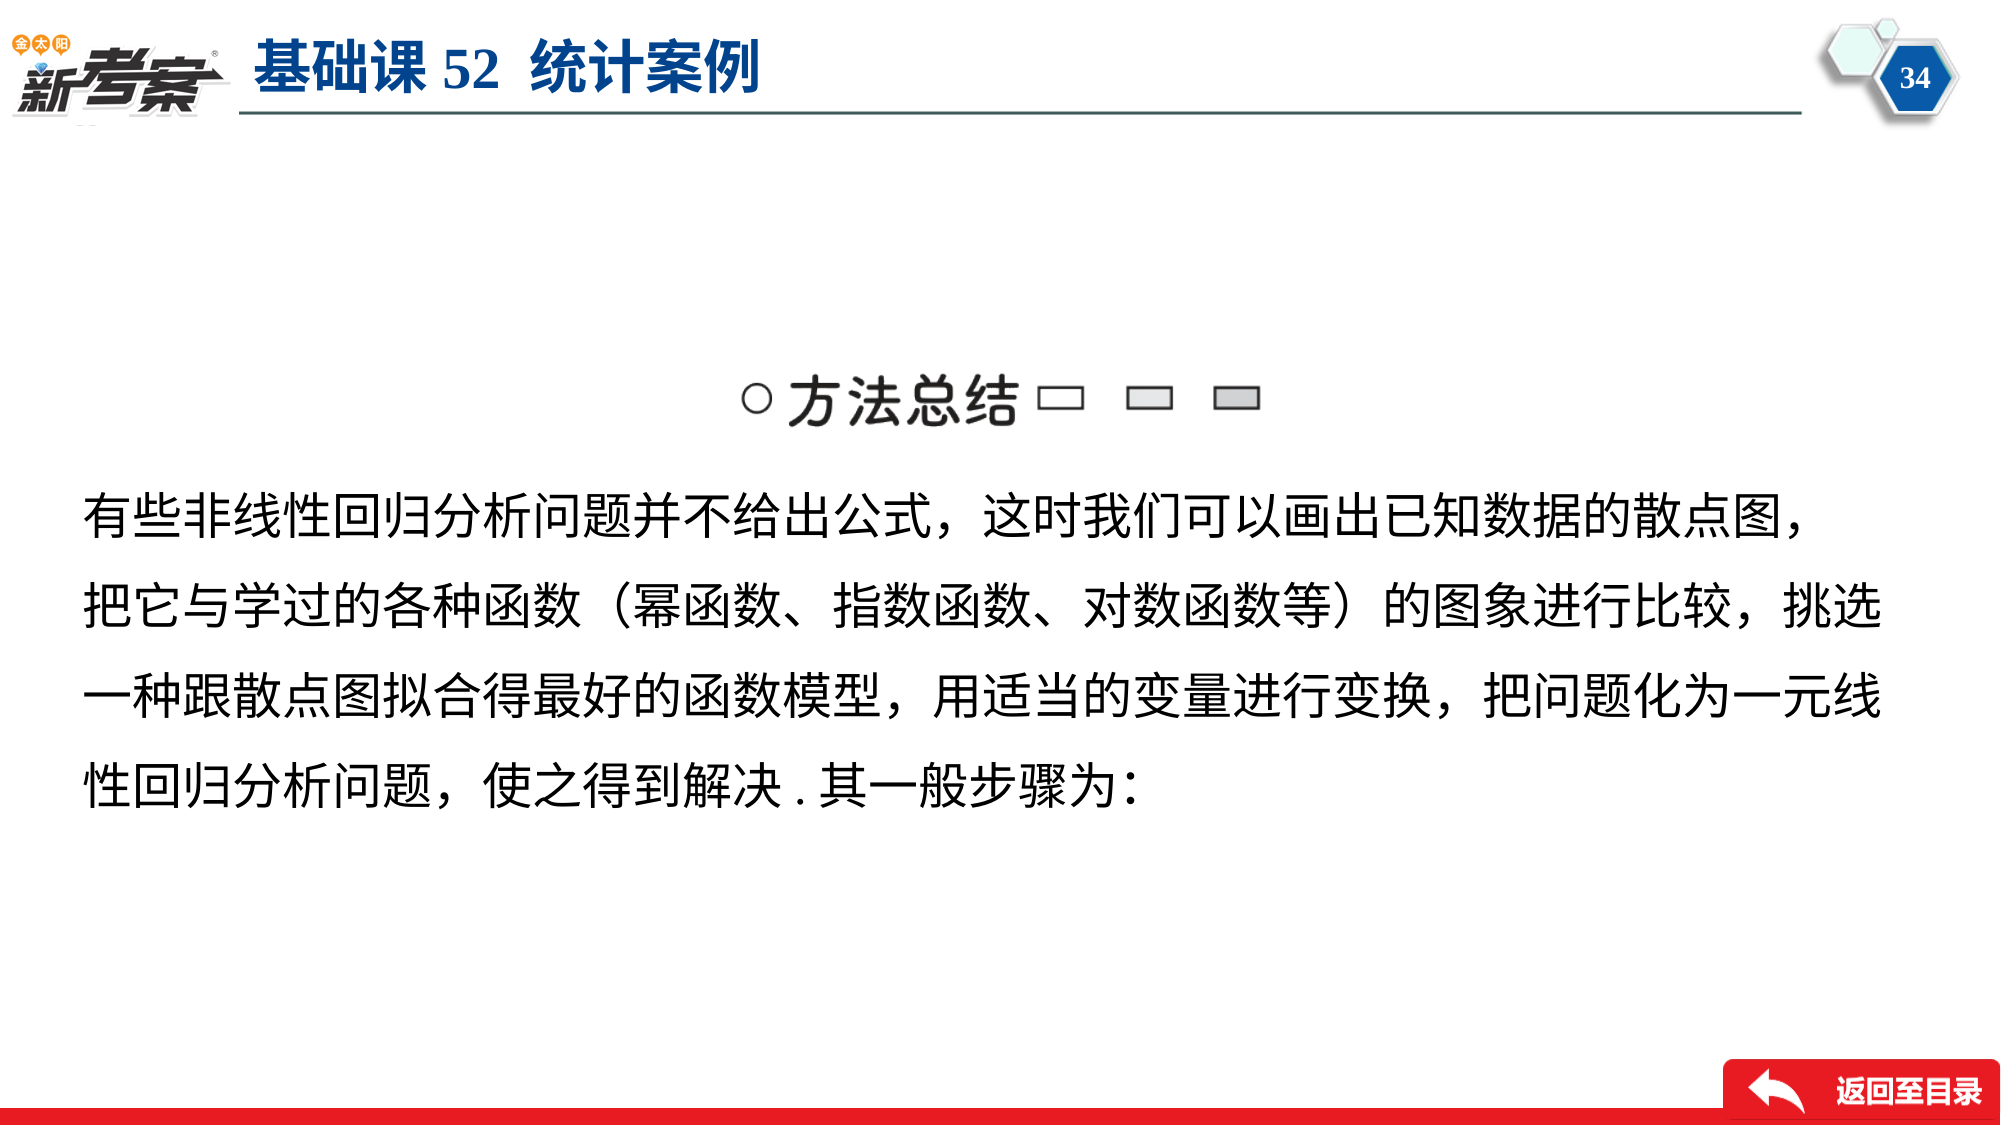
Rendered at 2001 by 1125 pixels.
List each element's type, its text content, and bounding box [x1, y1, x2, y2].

picture [0, 0, 2001, 1125]
text_box 有些非线性回归分析问题并不给出公式，这时我们可以画出已知数据的散点图， 把它与学过的各种函数（幂函数、指数函数、对数函数等）的图象进行比较，挑选 一种跟散点图拟合得最好的函数模型，用适当的变量进行变换，把问题化为一元线 性回归分析问题，使之得到解决.其一般步骤为： [82, 454, 1917, 805]
